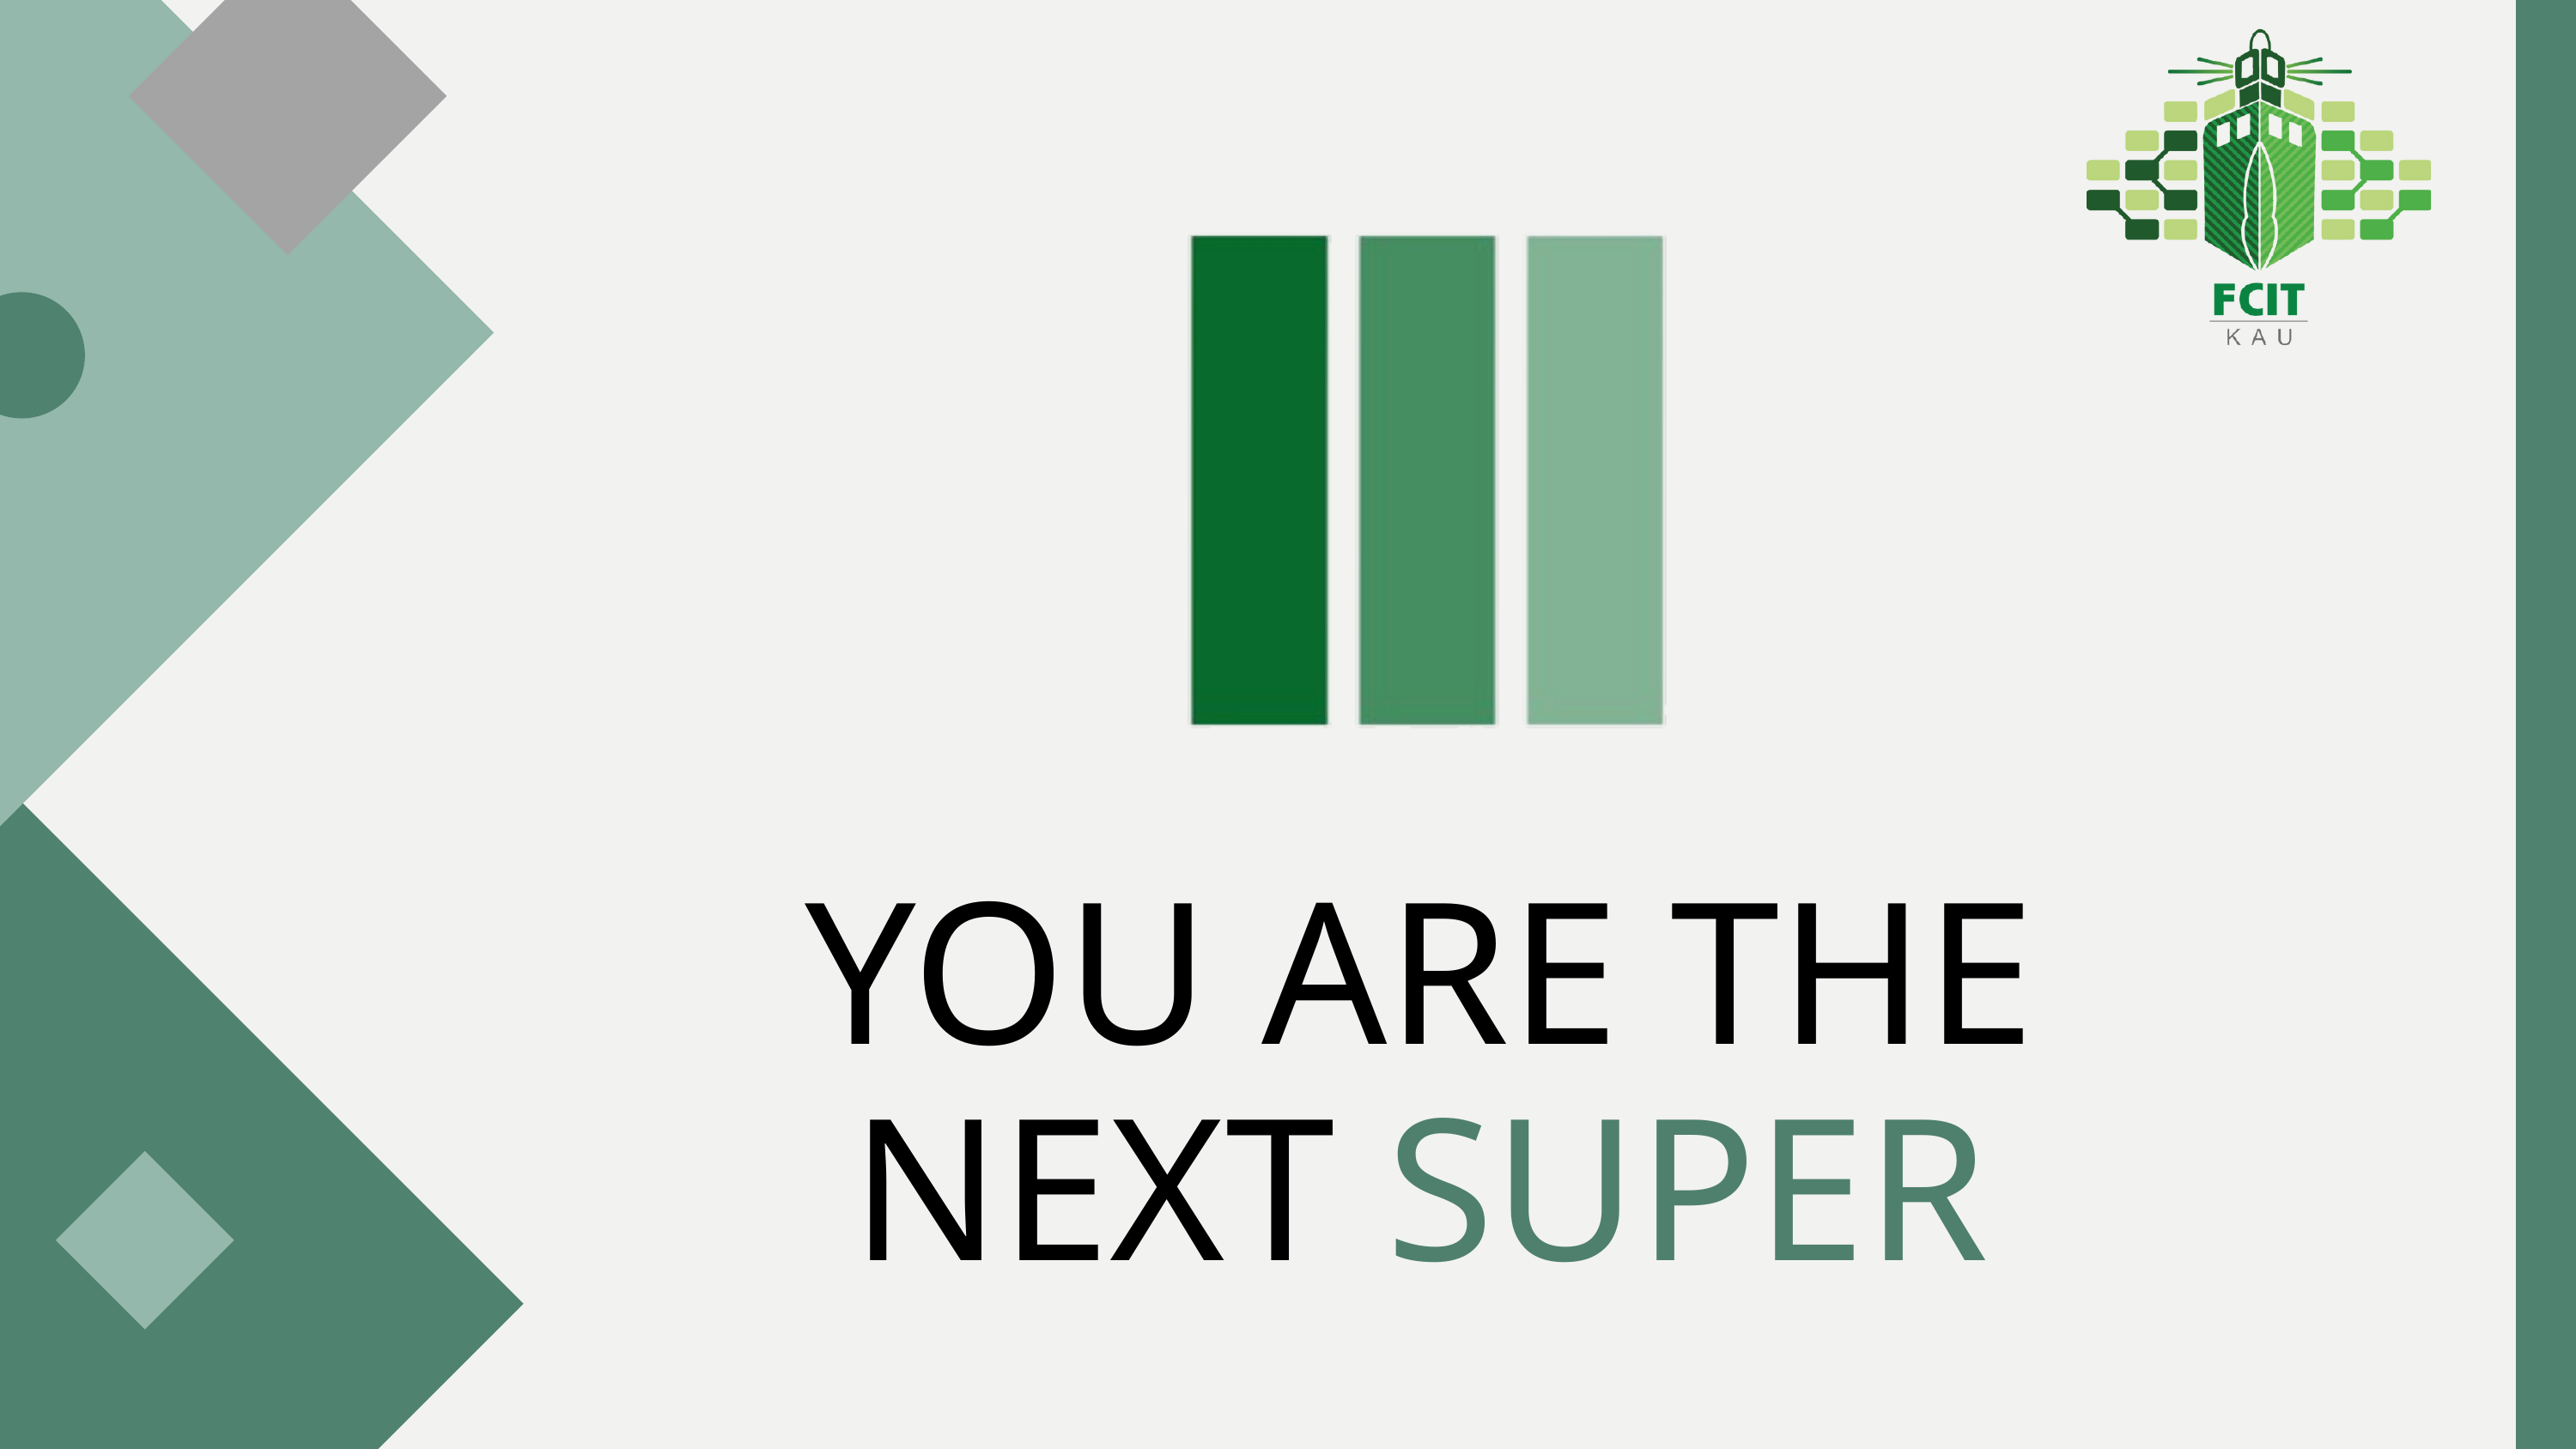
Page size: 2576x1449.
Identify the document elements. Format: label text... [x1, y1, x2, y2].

text_box [0, 0, 495, 827]
text_box YOU ARE THE NEXT SUPER [709, 866, 2130, 1300]
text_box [2515, 0, 2576, 1449]
text_box [128, 0, 447, 256]
text_box [2087, 21, 2432, 346]
text_box [55, 1150, 234, 1330]
text_box [1126, 211, 1714, 768]
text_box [0, 292, 86, 419]
text_box [0, 803, 524, 1449]
